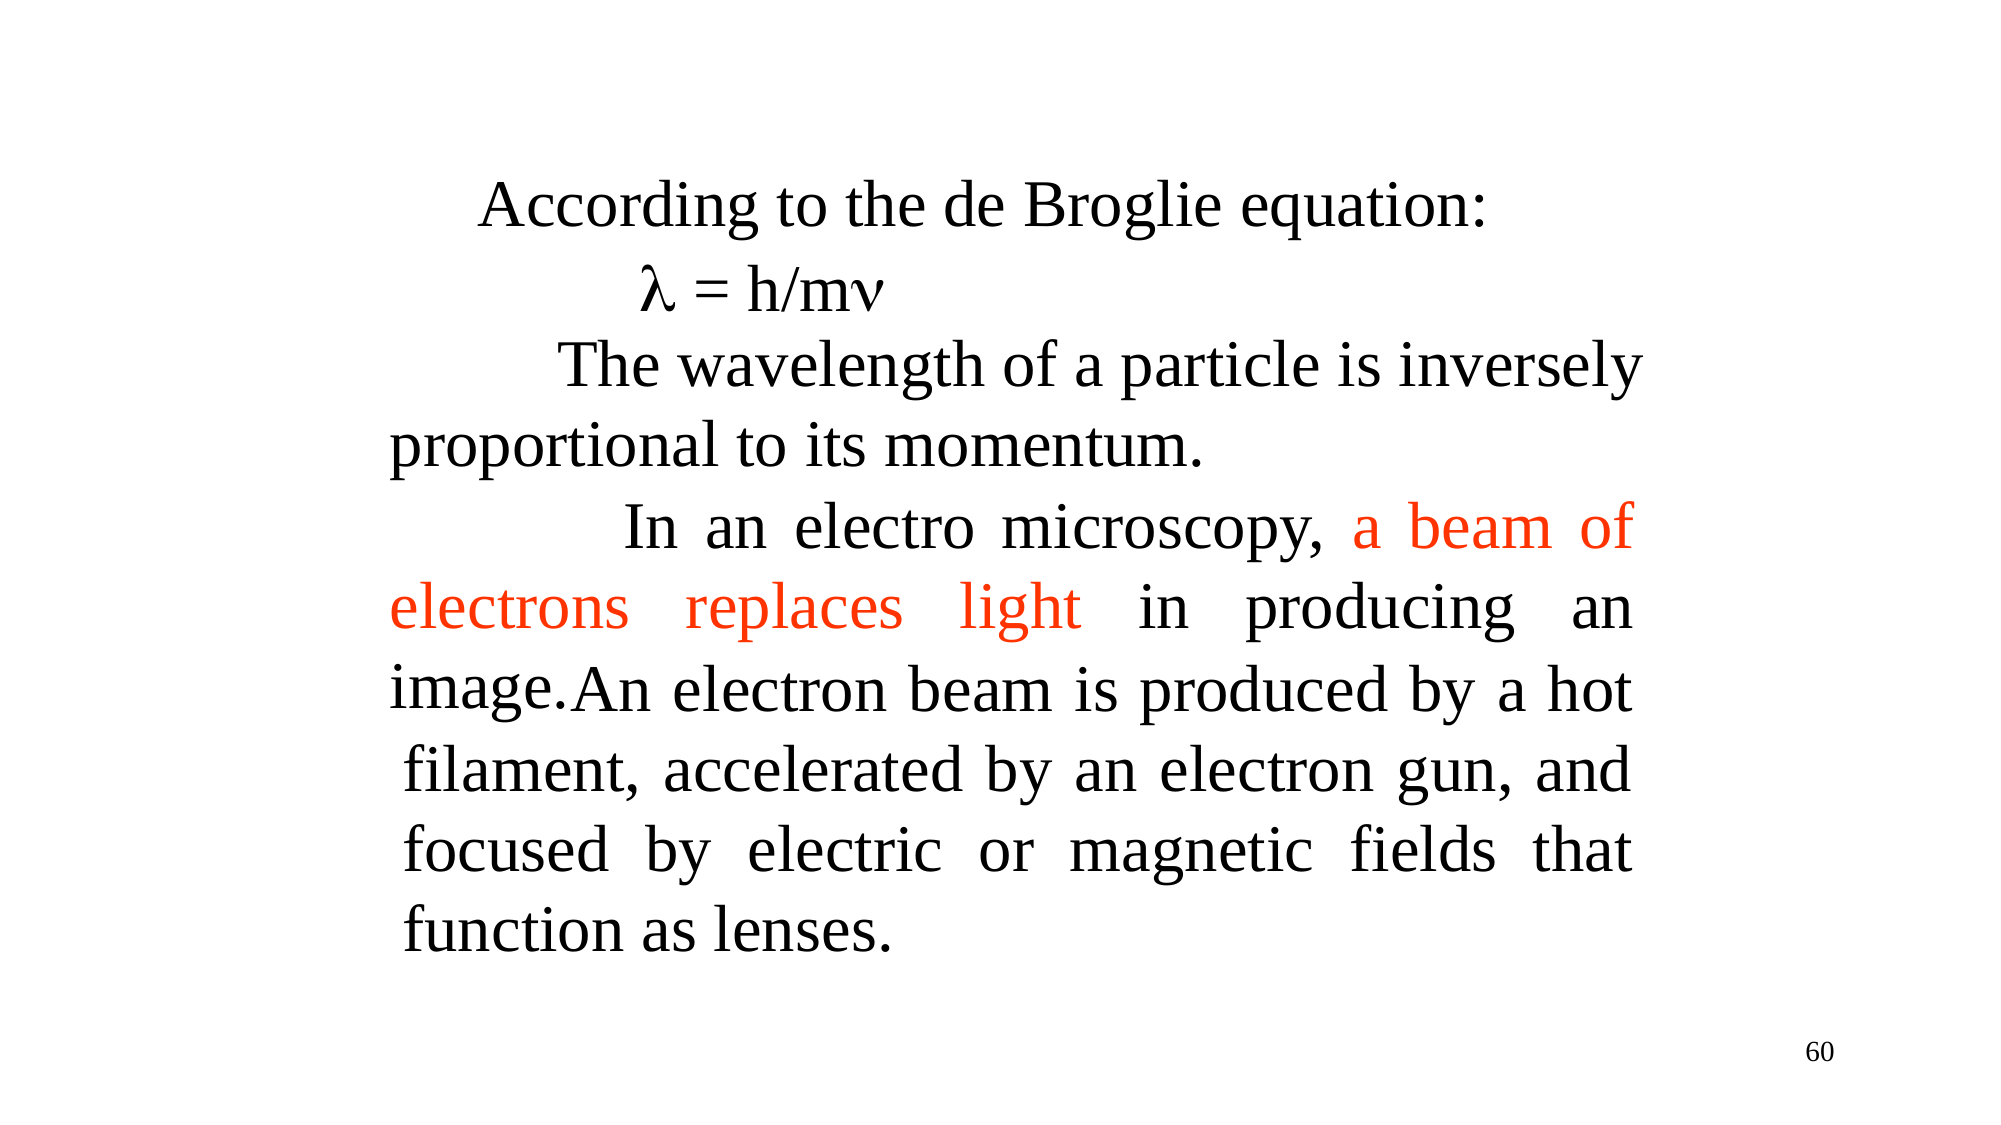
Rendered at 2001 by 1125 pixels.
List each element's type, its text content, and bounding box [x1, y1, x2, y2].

text_box The wavelength of a particle is inversely proportional to its momentum. [374, 312, 1663, 488]
text_box  = h/m [624, 237, 1263, 312]
text_box In an electro microscopy, a beam of electrons replaces light in producing an image. [374, 474, 1650, 730]
text_box An electron beam is produced by a hot filament, accelerated by an electron gun, and focused by electric or magnetic fields that function as lenses. [387, 637, 1650, 972]
title According to the de Broglie equation: [362, 137, 1638, 263]
slide_number 60 [1433, 1024, 1851, 1101]
